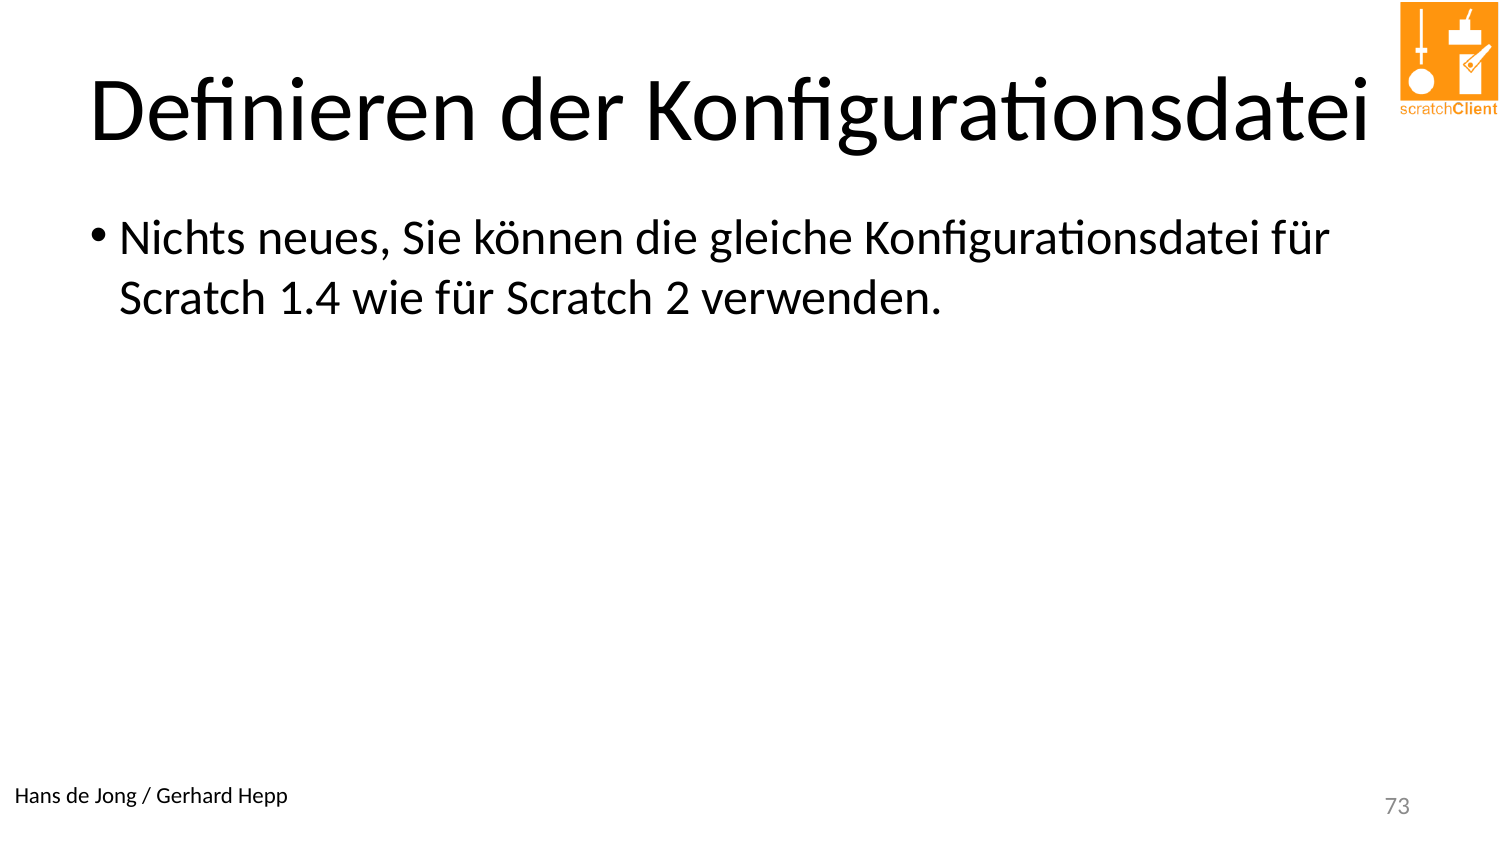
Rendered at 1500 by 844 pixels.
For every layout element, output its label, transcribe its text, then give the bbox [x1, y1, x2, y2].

picture [1398, 2, 1499, 118]
text_box Nichts neues, Sie können die gleiche Konfigurationsdatei für Scratch 1.4 wie für Scratch 2 verwenden. [75, 196, 1425, 754]
text_box 73 [1340, 781, 1425, 827]
text_box Definieren der Konfigurationsdatei [75, 33, 1425, 175]
